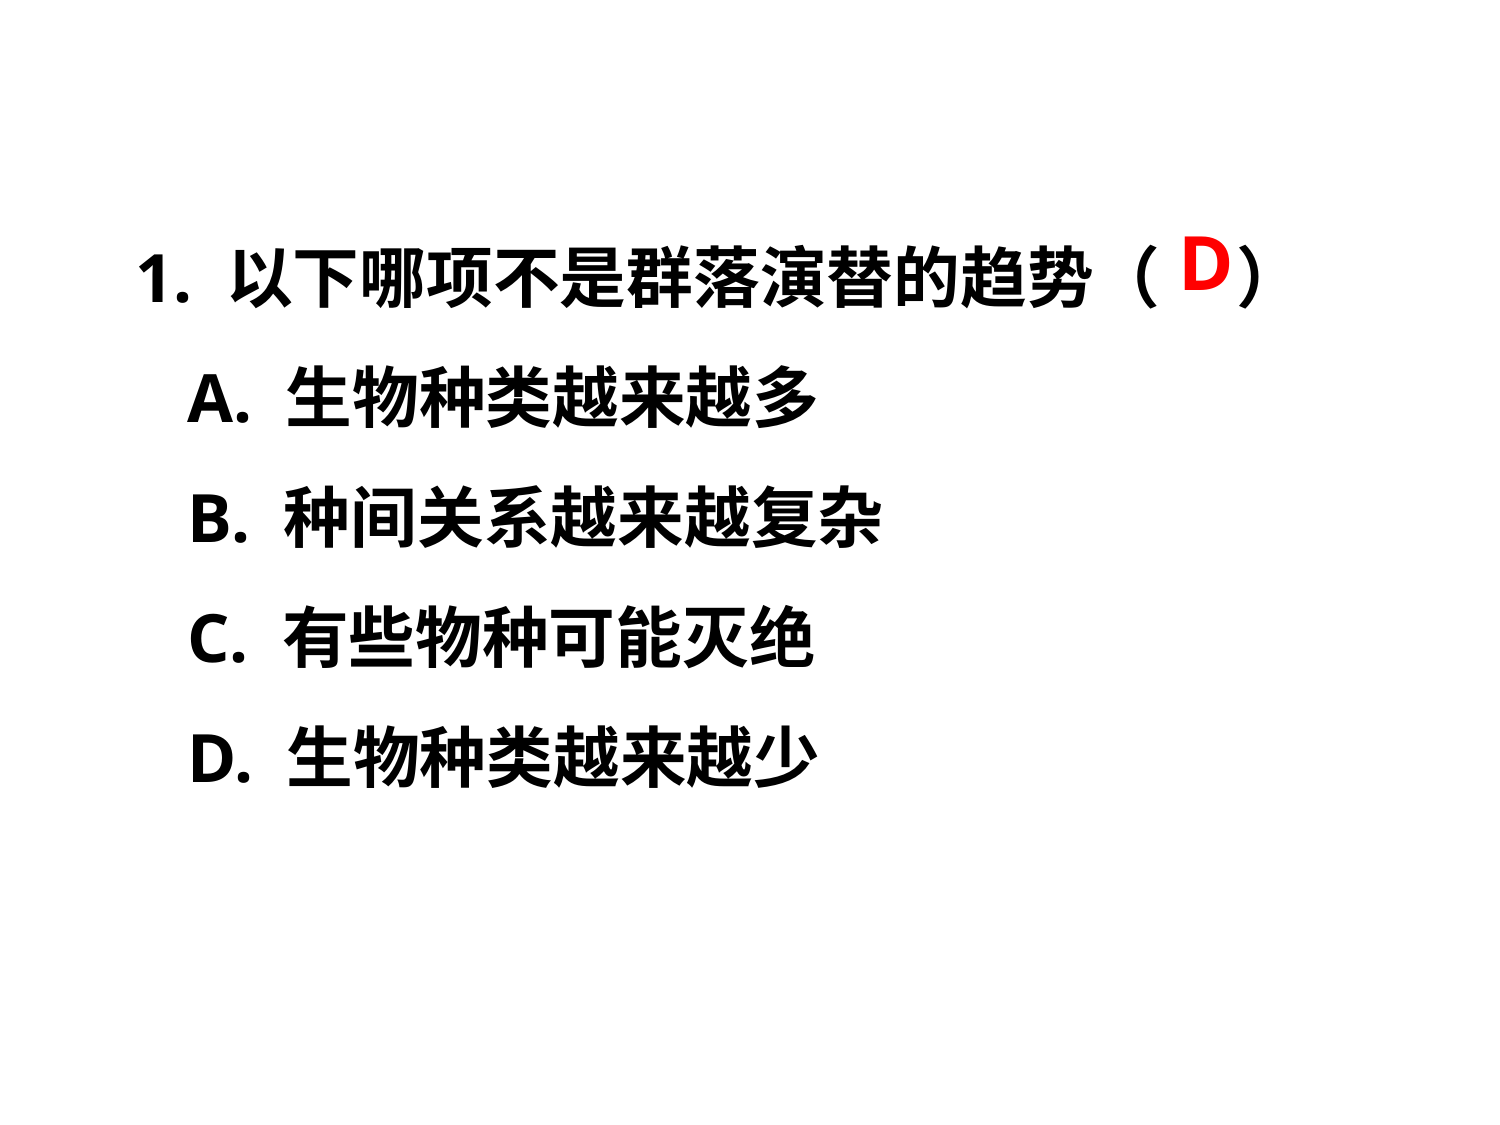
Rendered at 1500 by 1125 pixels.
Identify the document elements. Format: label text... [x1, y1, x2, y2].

text_box 1. 以下哪项不是群落演替的趋势（ ） A. 生物种类越来越多 B. 种间关系越来越复杂 C. 有些物种可能灭绝 D. 生物种类越来越少 [135, 196, 1400, 796]
text_box D [1163, 208, 1270, 313]
